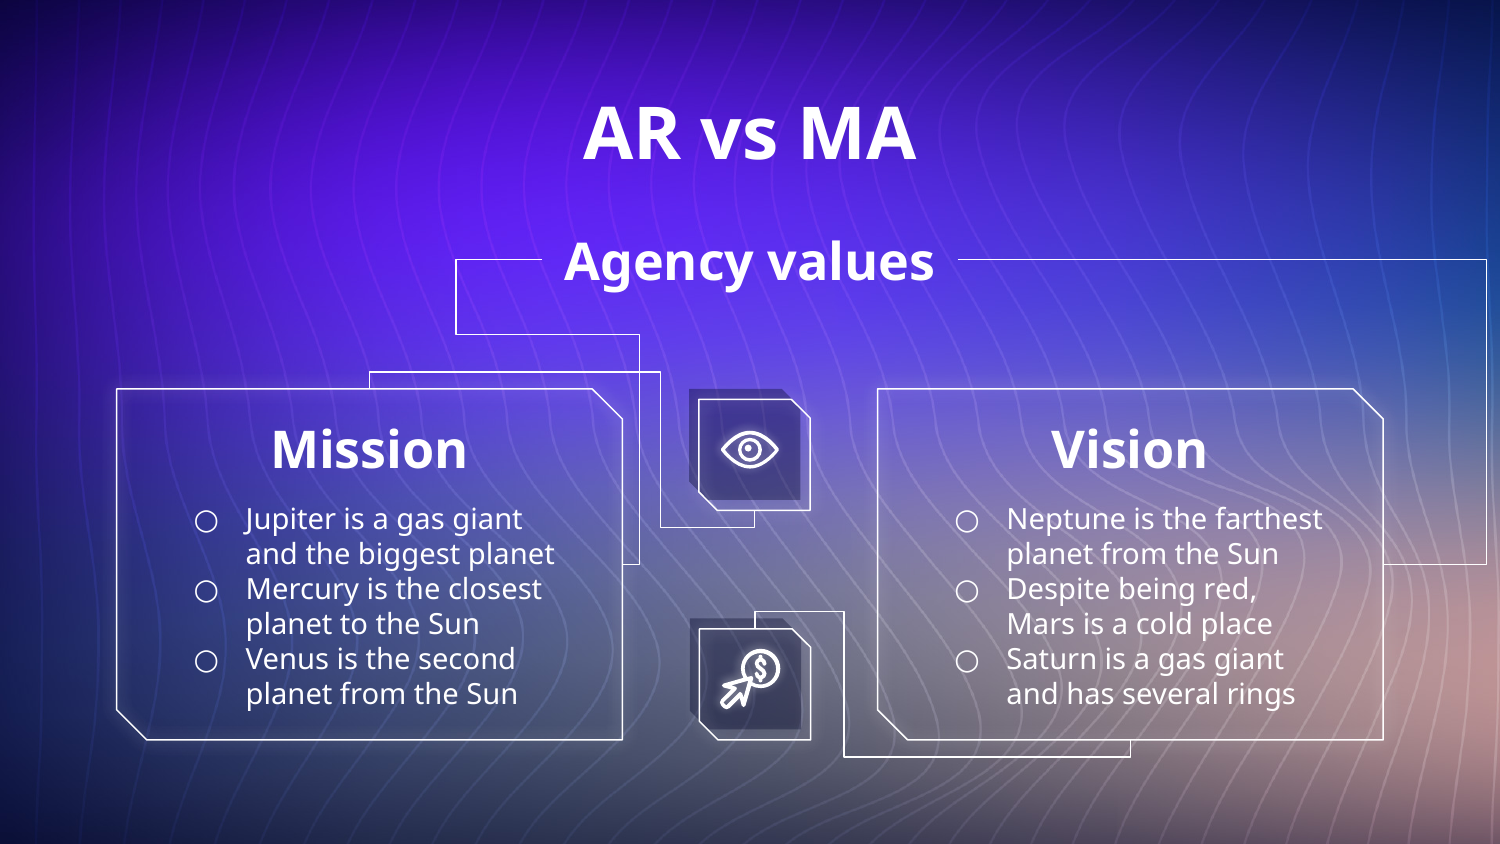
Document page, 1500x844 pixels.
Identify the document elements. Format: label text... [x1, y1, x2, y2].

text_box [720, 430, 780, 469]
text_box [719, 648, 781, 710]
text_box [877, 388, 1384, 741]
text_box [689, 618, 811, 740]
title AR vs MA [118, 71, 1382, 166]
picture [0, 0, 1500, 844]
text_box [116, 388, 623, 741]
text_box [369, 259, 543, 387]
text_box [810, 564, 878, 685]
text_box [688, 388, 811, 511]
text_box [622, 454, 700, 565]
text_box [957, 259, 1131, 387]
text_box Agency values [542, 221, 958, 298]
